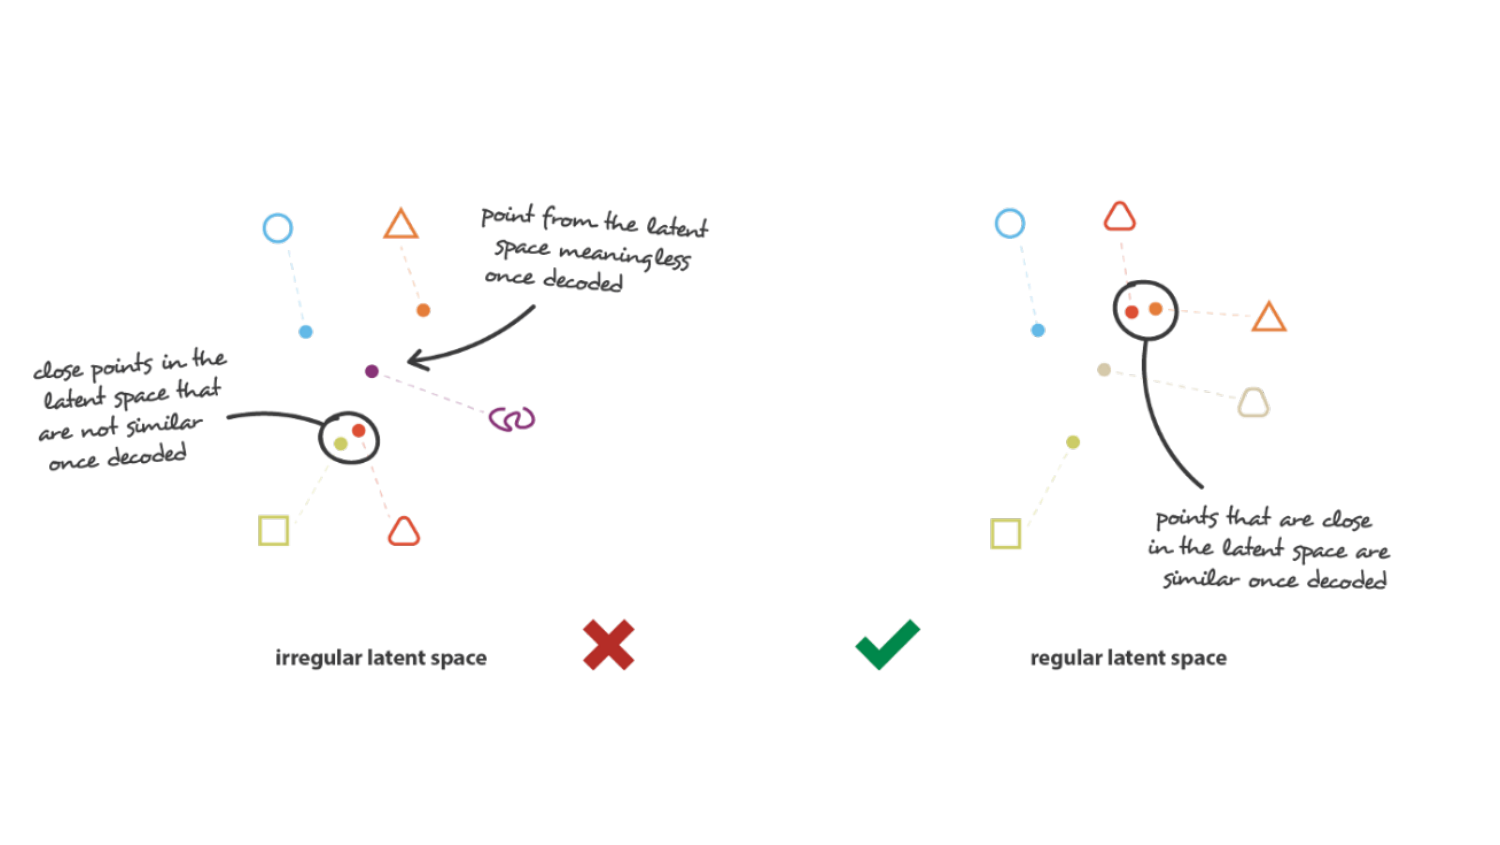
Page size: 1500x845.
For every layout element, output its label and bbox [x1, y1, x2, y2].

picture [7, 155, 1500, 700]
